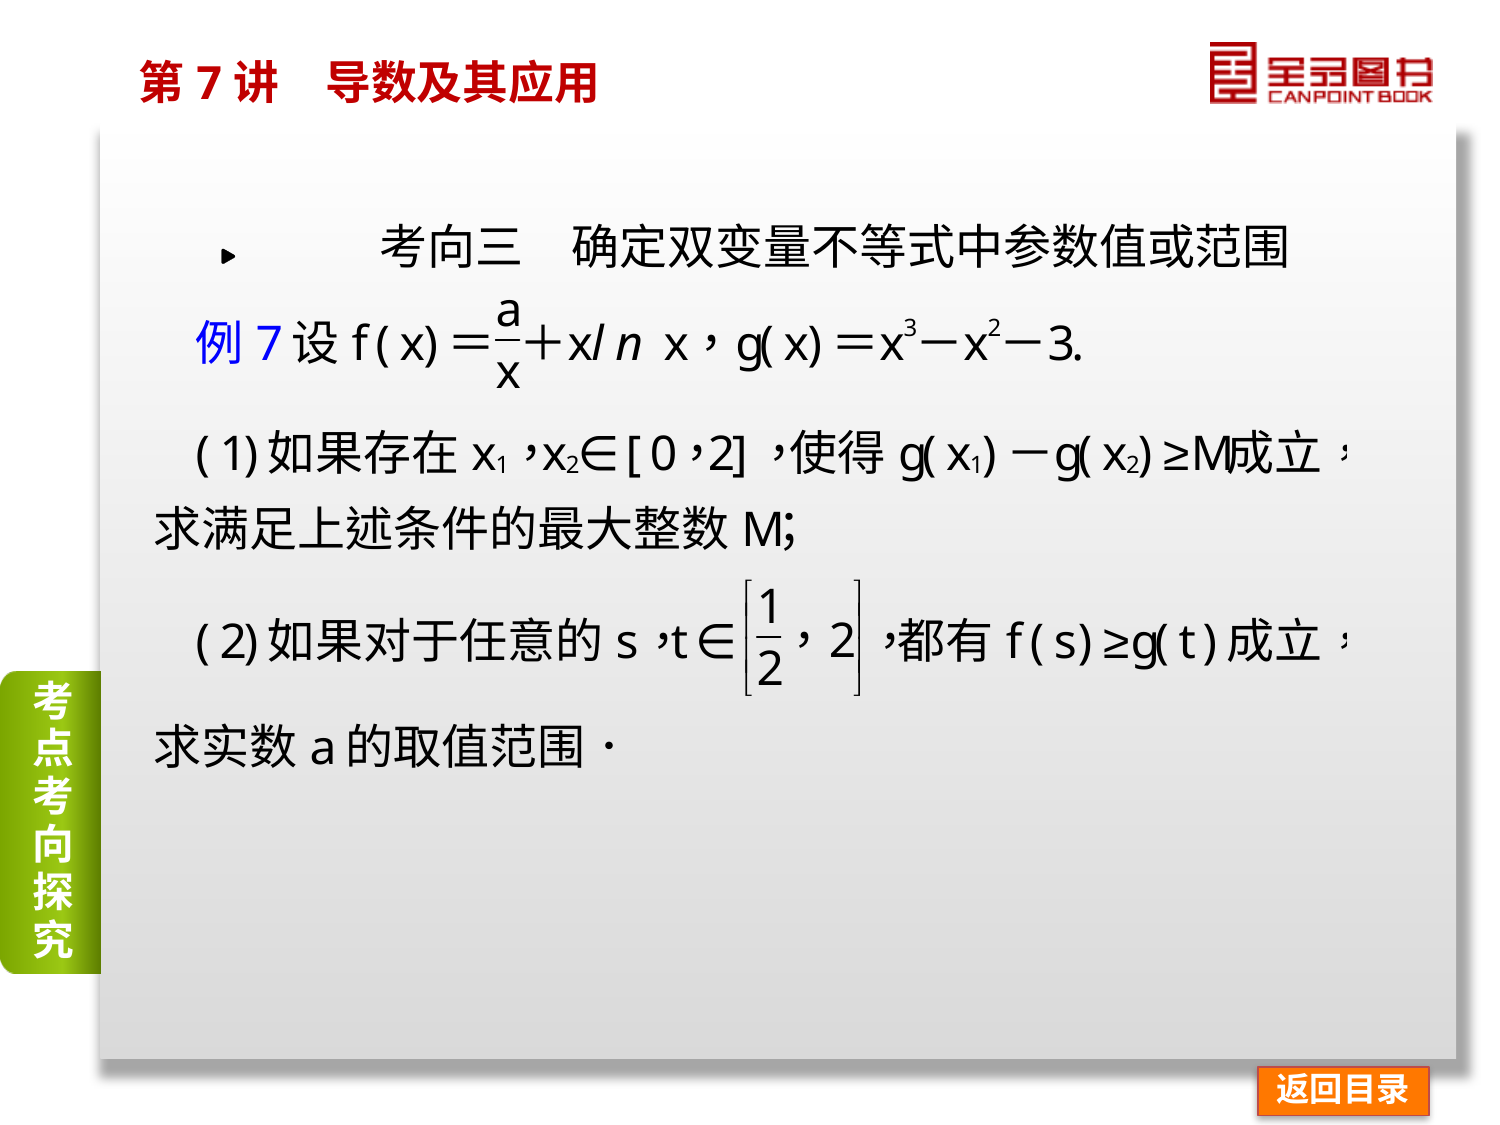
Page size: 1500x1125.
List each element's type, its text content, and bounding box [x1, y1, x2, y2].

text_box 第7讲 导数及其应用 [123, 42, 1223, 121]
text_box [153, 160, 1347, 937]
text_box 返回目录 [1257, 1066, 1430, 1116]
picture [0, 671, 101, 974]
picture [1223, 42, 1433, 104]
